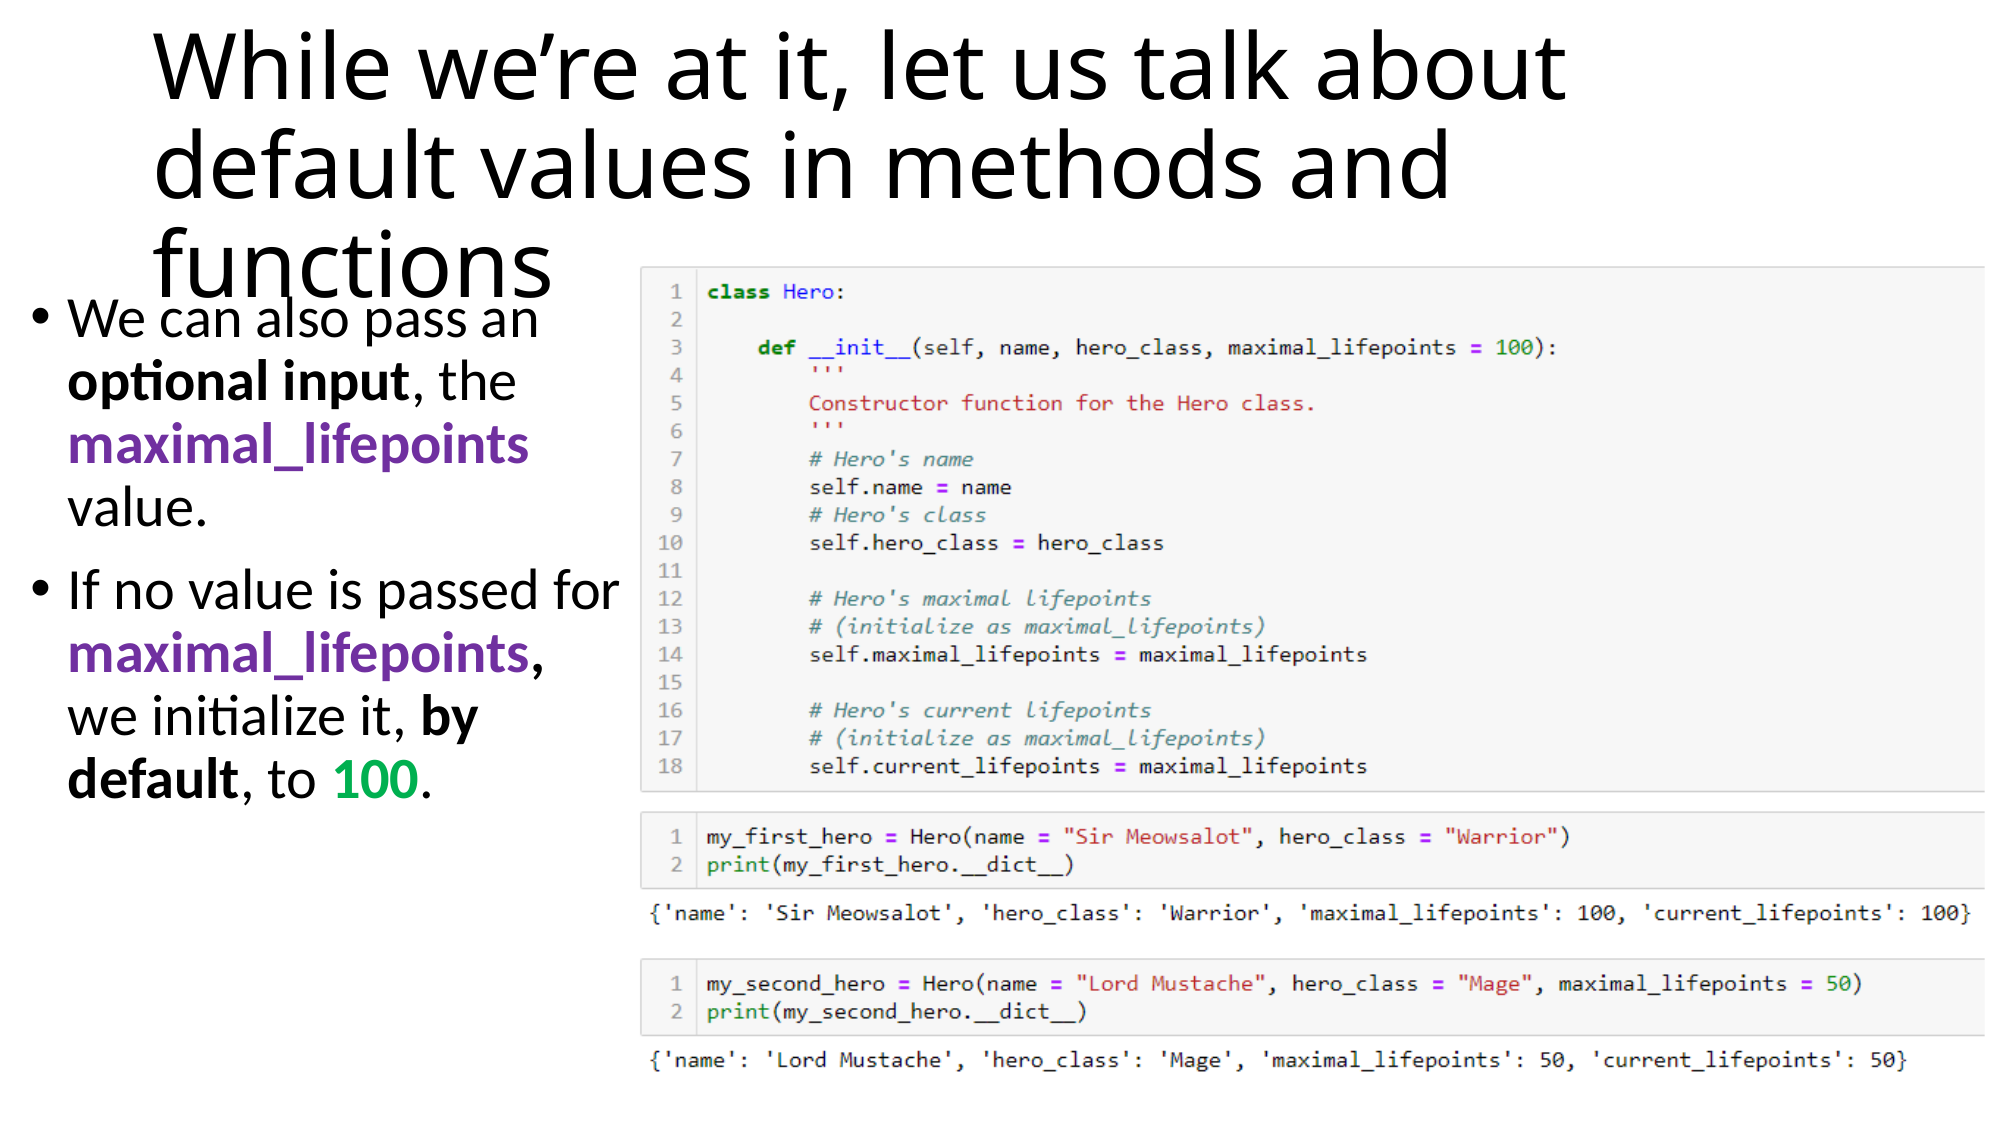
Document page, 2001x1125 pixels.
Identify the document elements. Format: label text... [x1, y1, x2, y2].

list We can also pass an optional input, the maximal_lifepoints value. If no value is passed for maximal_lifepoints, we initialize it, by default, to 100. [15, 279, 639, 1007]
title While we’re at it, let us talk about default values in methods and functions [137, 59, 1863, 278]
picture [639, 266, 1985, 1087]
